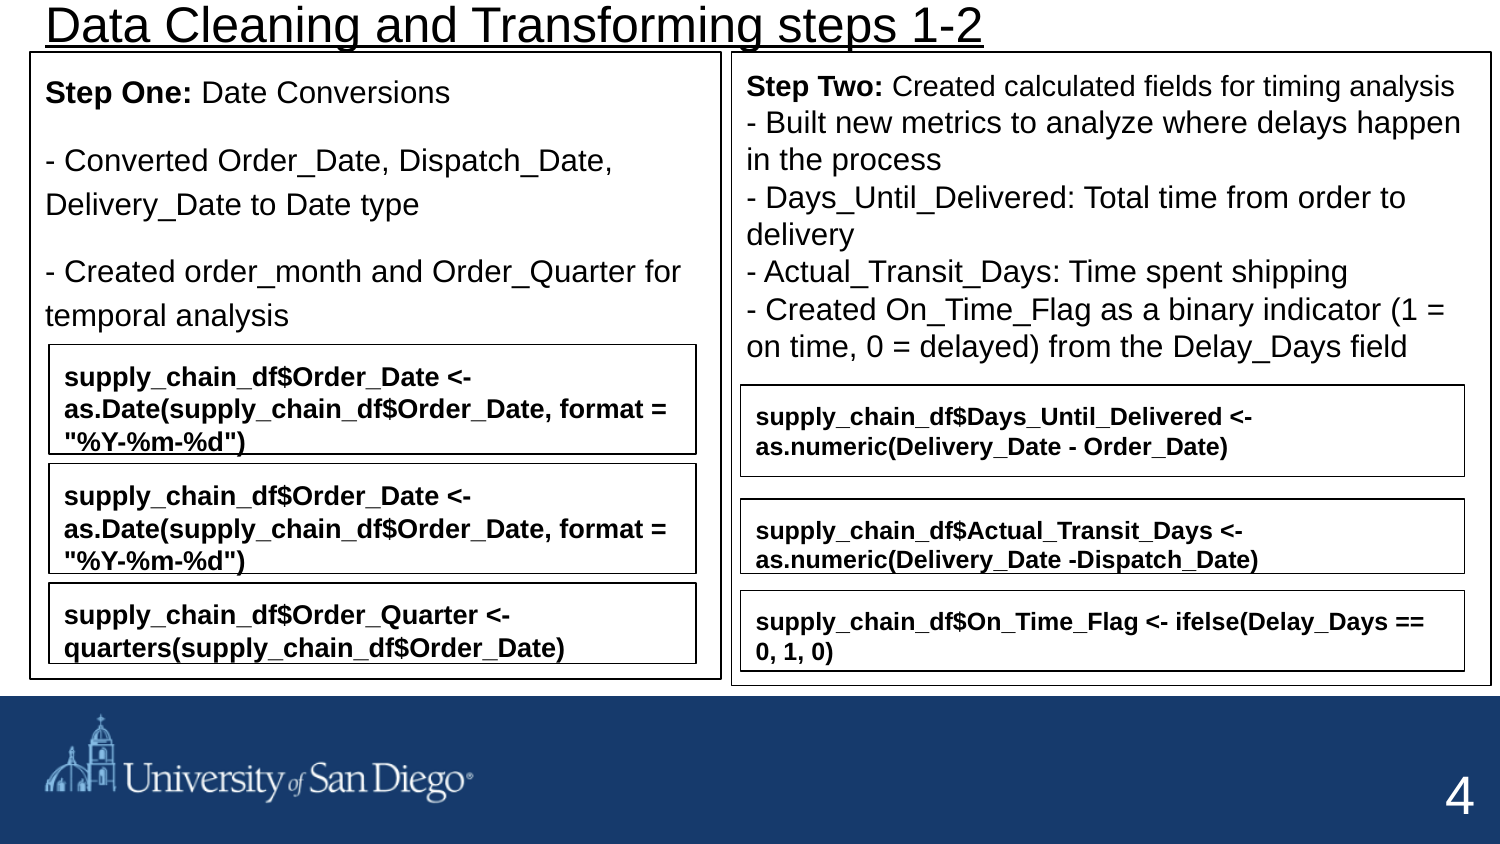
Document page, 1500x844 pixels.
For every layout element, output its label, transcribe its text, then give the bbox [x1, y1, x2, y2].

text_box supply_chain_df$On_Time_Flag <- ifelse(Delay_Days == 0, 1, 0) [740, 590, 1465, 671]
text_box supply_chain_df$Order_Quarter <- quarters(supply_chain_df$Order_Date) [49, 582, 696, 664]
title Data Cleaning and Transforming steps 1-2 [30, 0, 1139, 68]
text_box 4 [1430, 745, 1500, 833]
list Step One: Date Conversions - Converted Order_Date, Dispatch_Date, Delivery_Date to Date type - Created order_month and Order_Quarter for temporal analysis [30, 52, 722, 680]
picture [0, 696, 1500, 844]
text_box supply_chain_df$Actual_Transit_Days <- as.numeric(Delivery_Date -Dispatch_Date) [740, 499, 1465, 574]
text_box supply_chain_df$Order_Date <- as.Date(supply_chain_df$Order_Date, format = "%Y-%m-%d") [49, 344, 696, 455]
text_box Step Two: Created calculated fields for timing analysis - Built new metrics to analyze where delays happen in the process - Days_Until_Delivered: Total time from order to delivery - Actual_Transit_Days: Time spent shipping - Created On_Time_Flag as a binary indicator (1 = on time, 0 = delayed) from the Delay_Days field [731, 51, 1491, 686]
text_box supply_chain_df$Order_Date <- as.Date(supply_chain_df$Order_Date, format = "%Y-%m-%d") [49, 463, 696, 574]
text_box supply_chain_df$Days_Until_Delivered <- as.numeric(Delivery_Date - Order_Date) [740, 385, 1465, 477]
